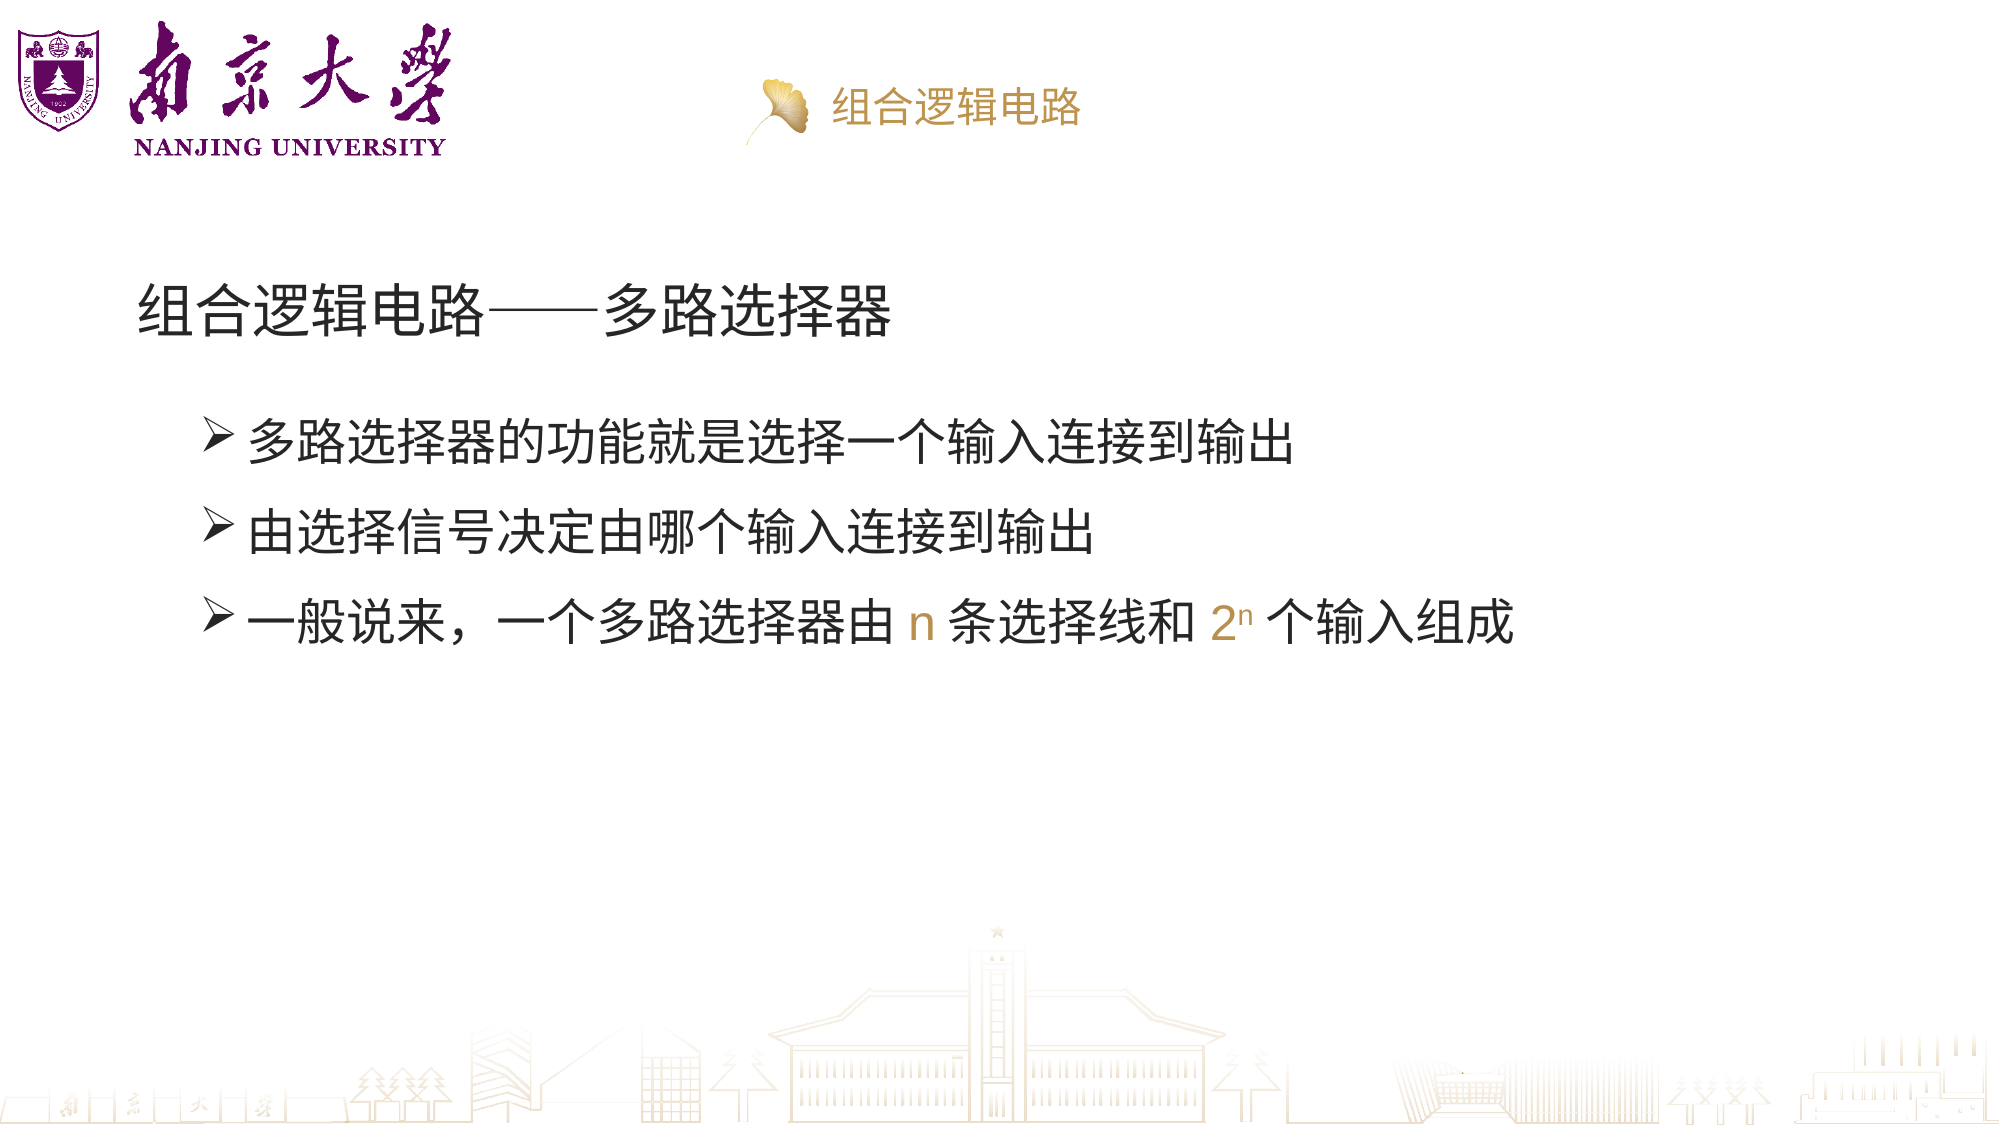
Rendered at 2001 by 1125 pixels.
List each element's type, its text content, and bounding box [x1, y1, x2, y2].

text_box 组合逻辑电路 [816, 73, 1226, 139]
picture [18, 21, 451, 160]
text_box 多路选择器的功能就是选择一个输入连接到输出 由选择信号决定由哪个输入连接到输出 一般说来，一个多路选择器由n条选择线和2n个输入组成 [184, 468, 1760, 658]
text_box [116, 249, 1872, 468]
picture [731, 64, 824, 169]
